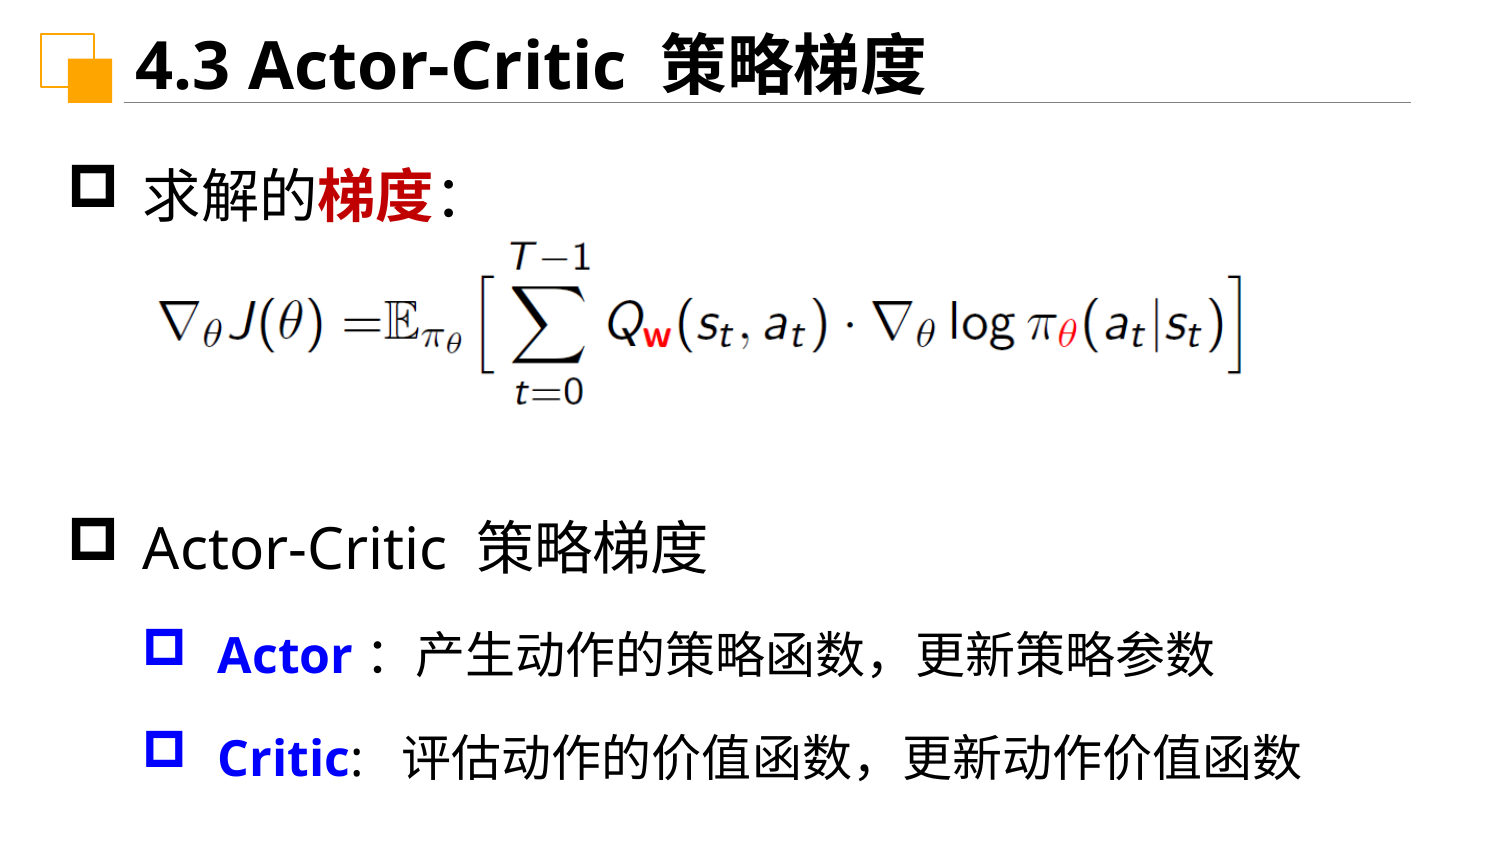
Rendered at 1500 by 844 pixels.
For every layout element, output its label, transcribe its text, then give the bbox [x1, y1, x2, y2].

text_box 4.3 Actor-Critic 策略梯度 [135, 32, 1117, 95]
picture [147, 231, 1247, 414]
